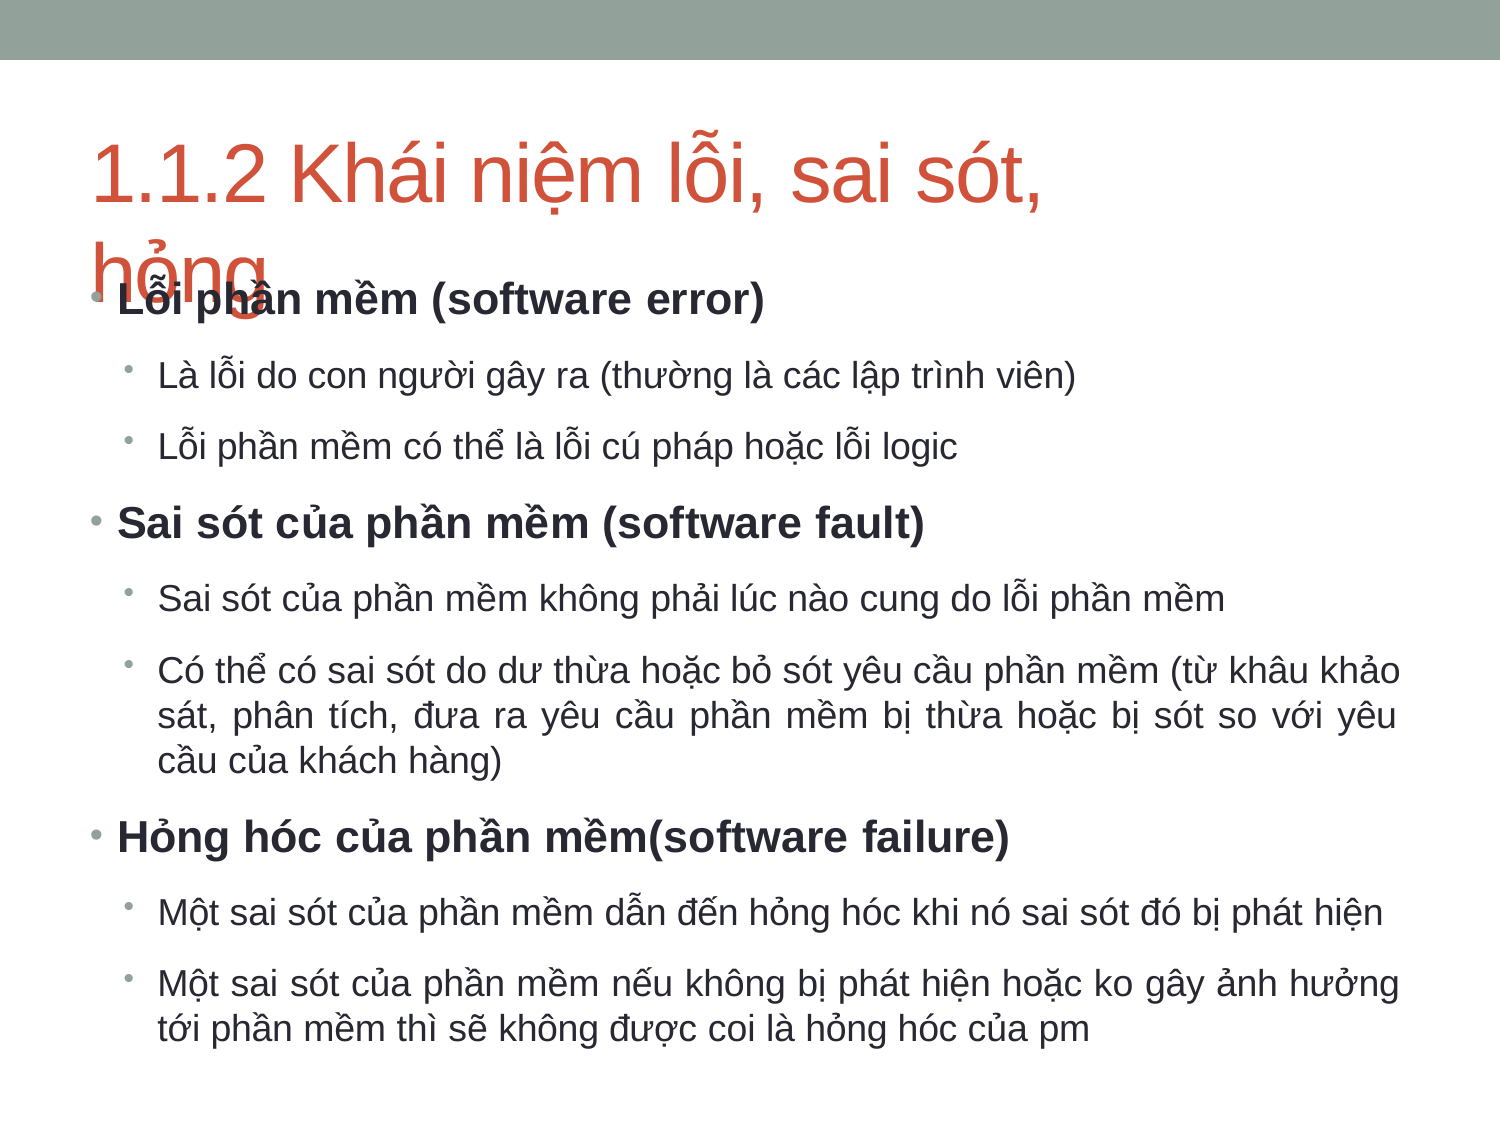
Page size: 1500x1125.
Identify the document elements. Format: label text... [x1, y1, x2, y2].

title 1.1.2 Khái niệm lỗi, sai sót, hỏng [87, 116, 1230, 267]
text_box Lỗi phần mềm (software error) Là lỗi do con người gây ra (thường là các lập trình viên) Lỗi phần mềm có thể là lỗi cú pháp hoặc lỗi logic Sai sót của phần mềm (software fault) Sai sót của phần mềm không phải lúc nào cung do lỗi phần mềm Có thể có sai sót do dư thừa hoặc bỏ sót yêu cầu phần mềm (từ khâu khảo sát, phân tích, đưa ra yêu cầu phần mềm bị thừa hoặc bị sót so với yêu cầu của khách hàng) Hỏng hóc của phần mềm(software failure) Một sai sót của phần mềm dẫn đến hỏng hóc khi nó sai sót đó bị phát hiện Một sai sót của phần mềm nếu không bị phát hiện hoặc ko gây ảnh hưởng tới phần mềm thì sẽ không được coi là hỏng hóc của pm [77, 267, 1423, 1050]
